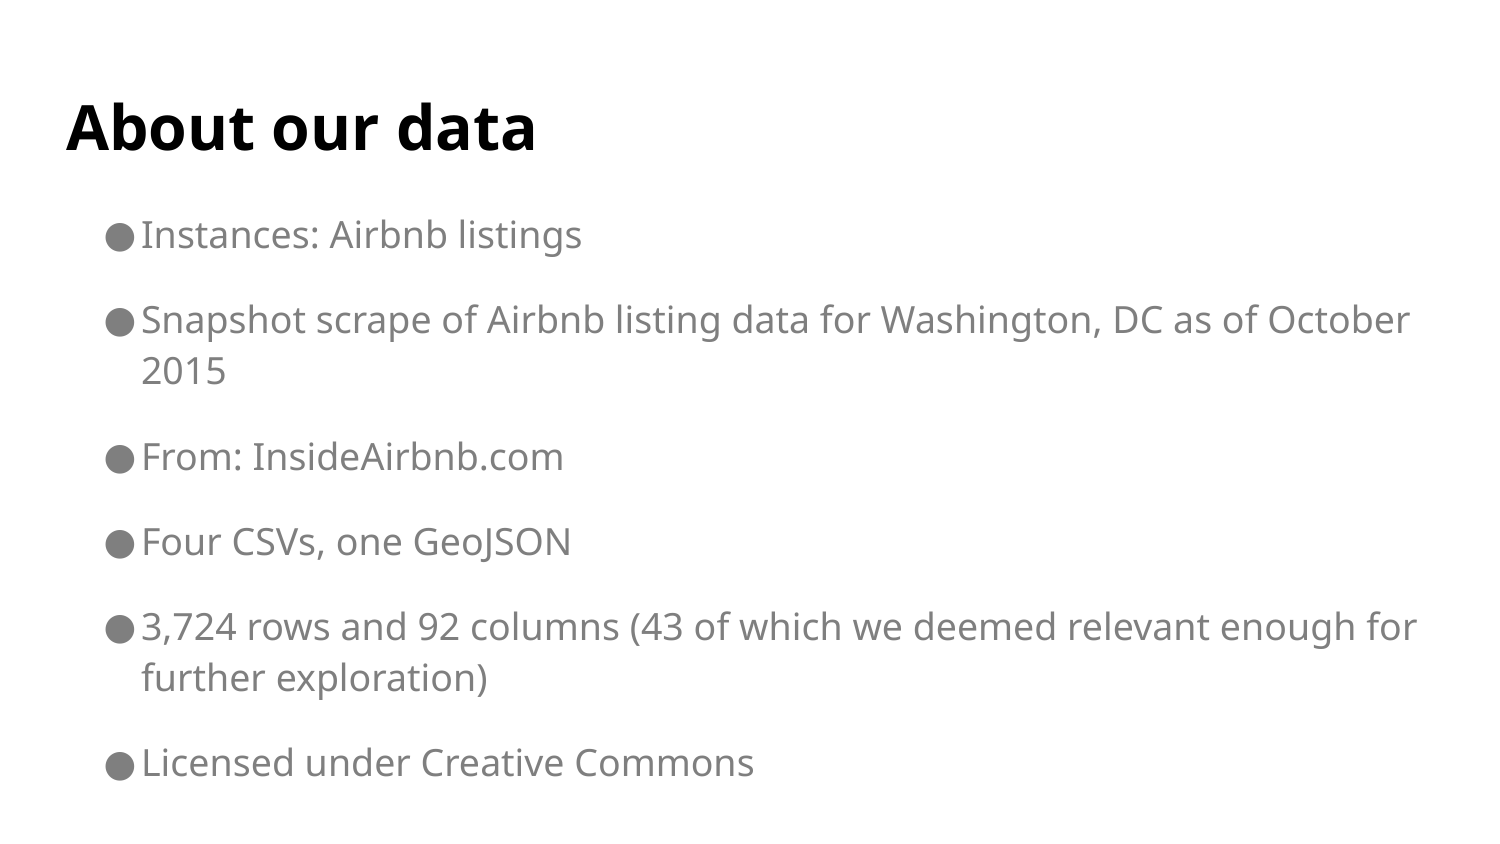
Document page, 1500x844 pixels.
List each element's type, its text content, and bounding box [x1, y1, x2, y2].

title About our data [51, 72, 1449, 176]
list Instances: Airbnb listings Snapshot scrape of Airbnb listing data for Washington, DC as of October 2015 From: InsideAirbnb.com Four CSVs, one GeoJSON 3,724 rows and 92 columns (43 of which we deemed relevant enough for further exploration) Licensed under Creative Commons [51, 189, 1449, 750]
